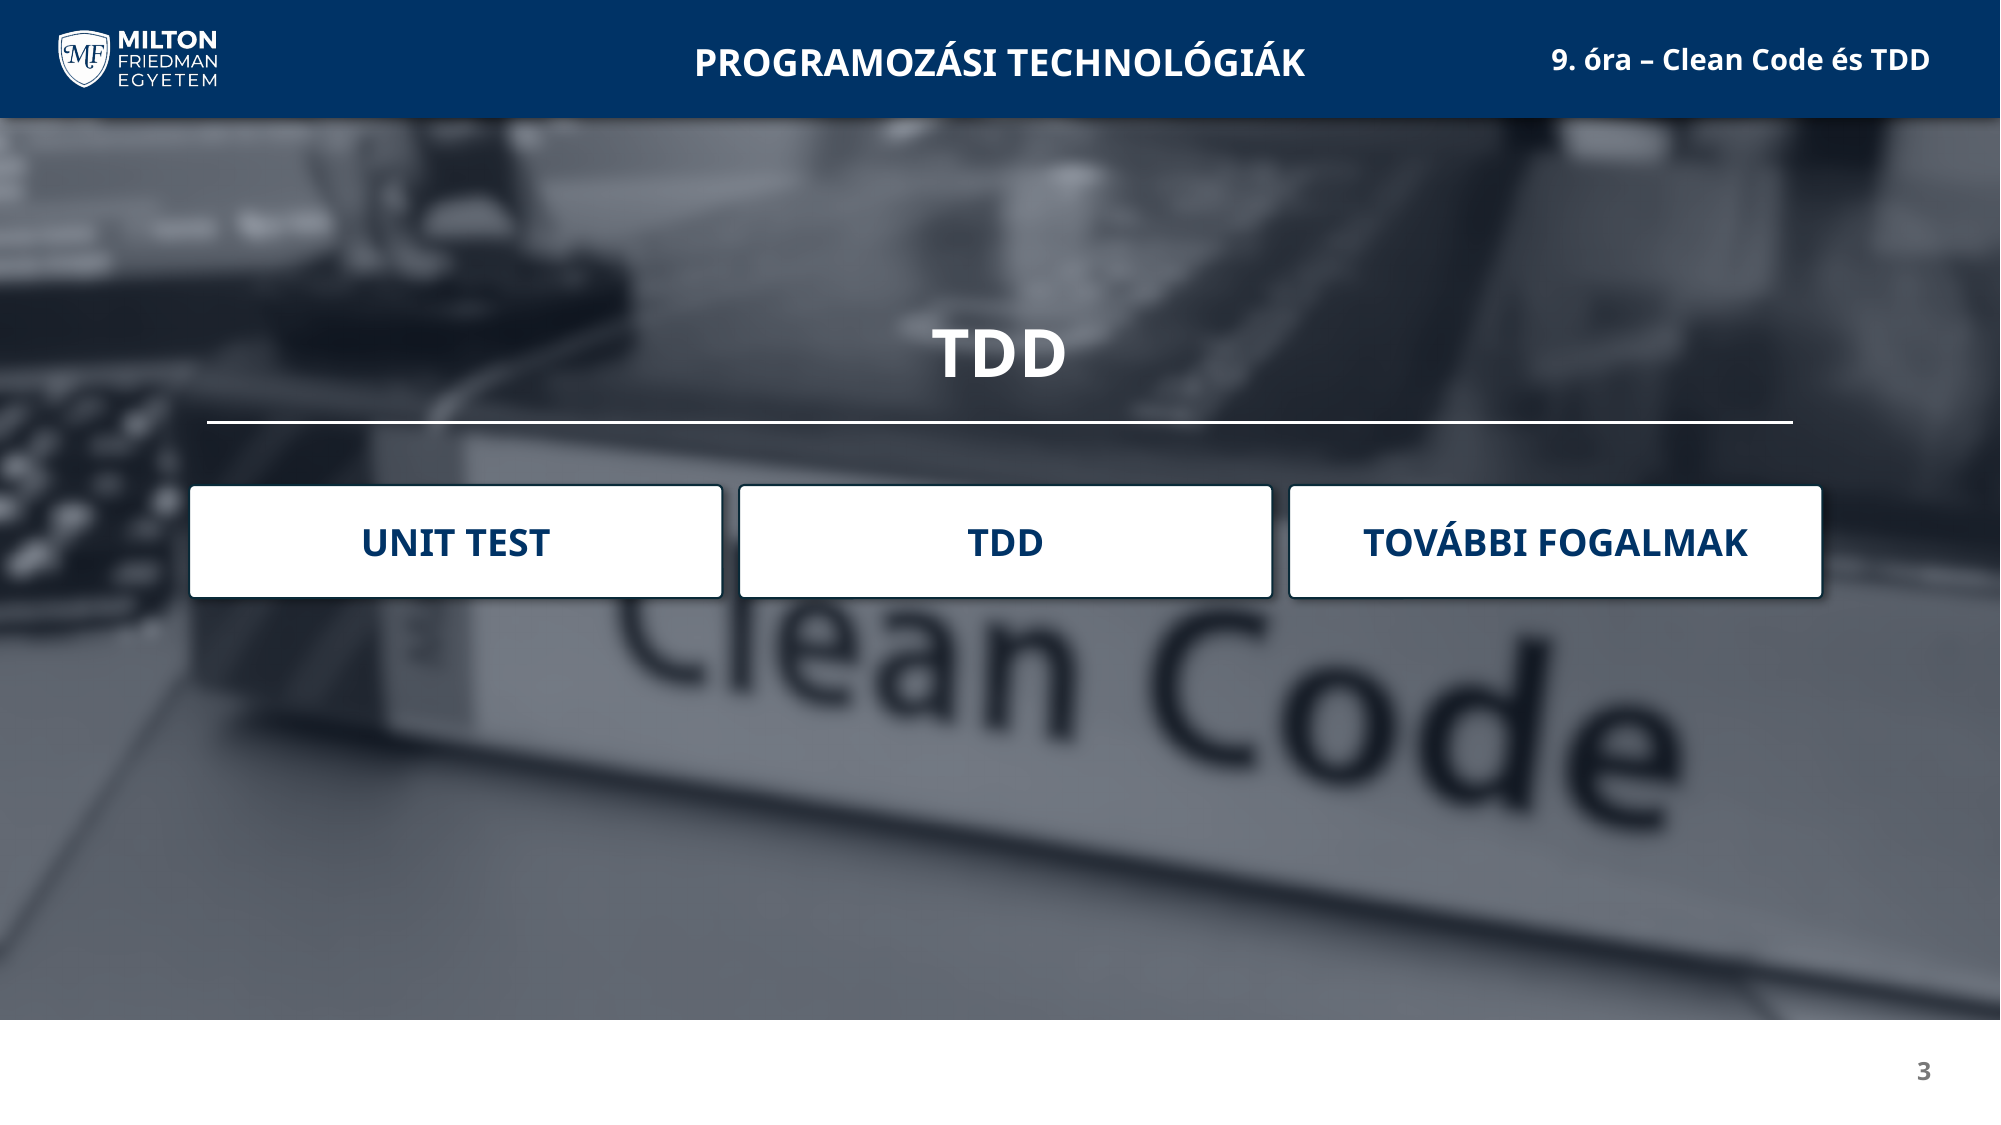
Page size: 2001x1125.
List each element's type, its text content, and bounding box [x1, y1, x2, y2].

text_box PROGRAMOZÁSI TECHNOLÓGIÁK [608, 31, 1392, 92]
slide_number 2 [1496, 1042, 1947, 1103]
text_box 9. óra – Clean Code és TDD [1438, 33, 1947, 84]
picture [0, 117, 2000, 1021]
picture [58, 29, 218, 89]
text_box [0, 0, 2000, 117]
